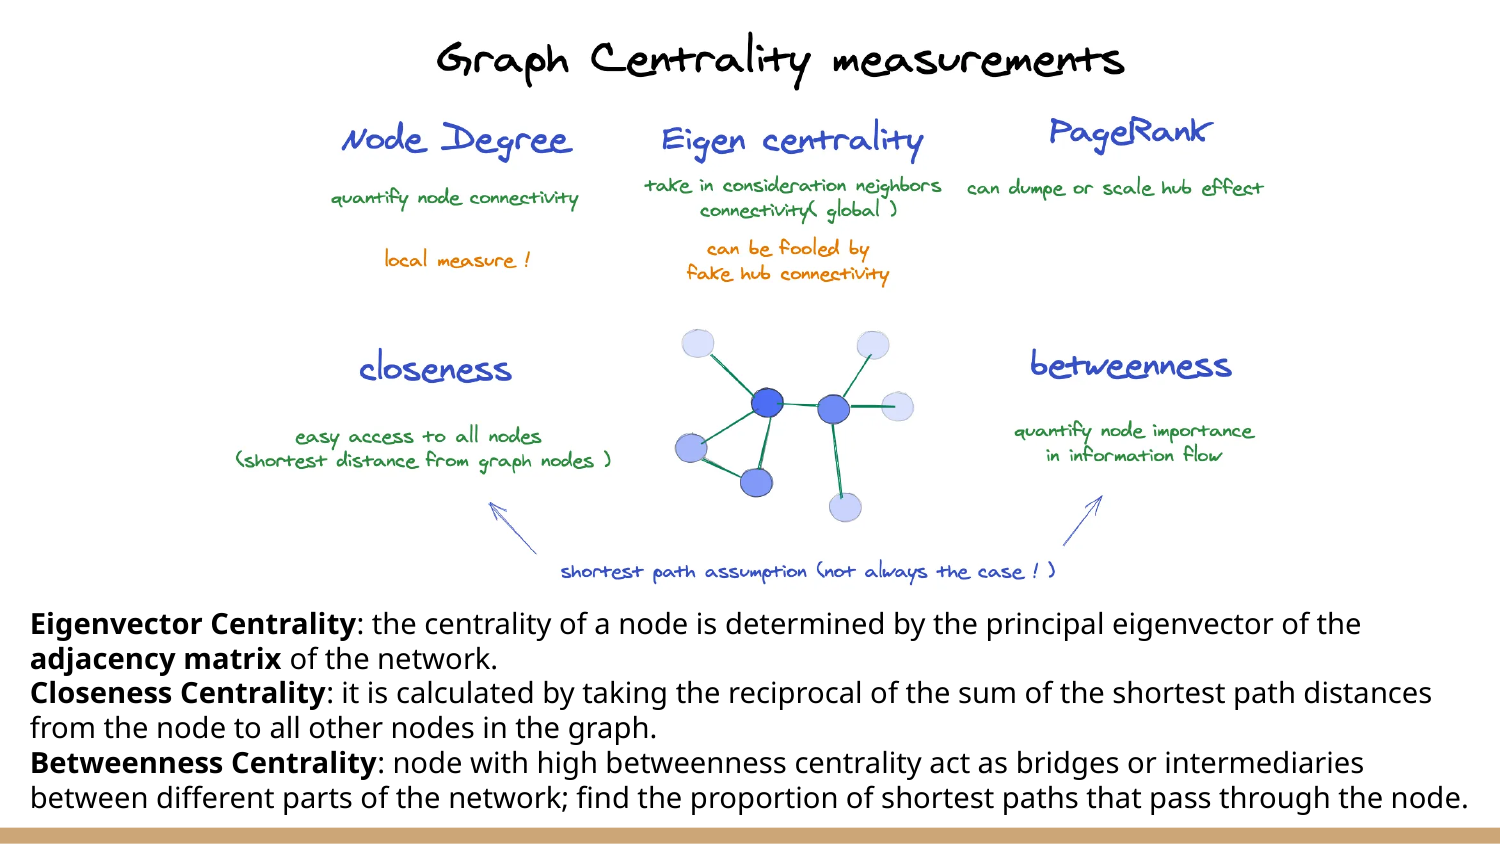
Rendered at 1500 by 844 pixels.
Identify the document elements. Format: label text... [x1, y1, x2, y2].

text_box Eigenvector Centrality: the centrality of a node is determined by the principal eigenvector of the adjacency matrix of the network. Closeness Centrality: it is calculated by taking the reciprocal of the sum of the shortest path distances from the node to all other nodes in the graph. Betweenness Centrality: node with high betweenness centrality act as bridges or intermediaries between different parts of the network; find the proportion of shortest paths that pass through the node. [14, 589, 1486, 821]
picture [220, 26, 1280, 591]
